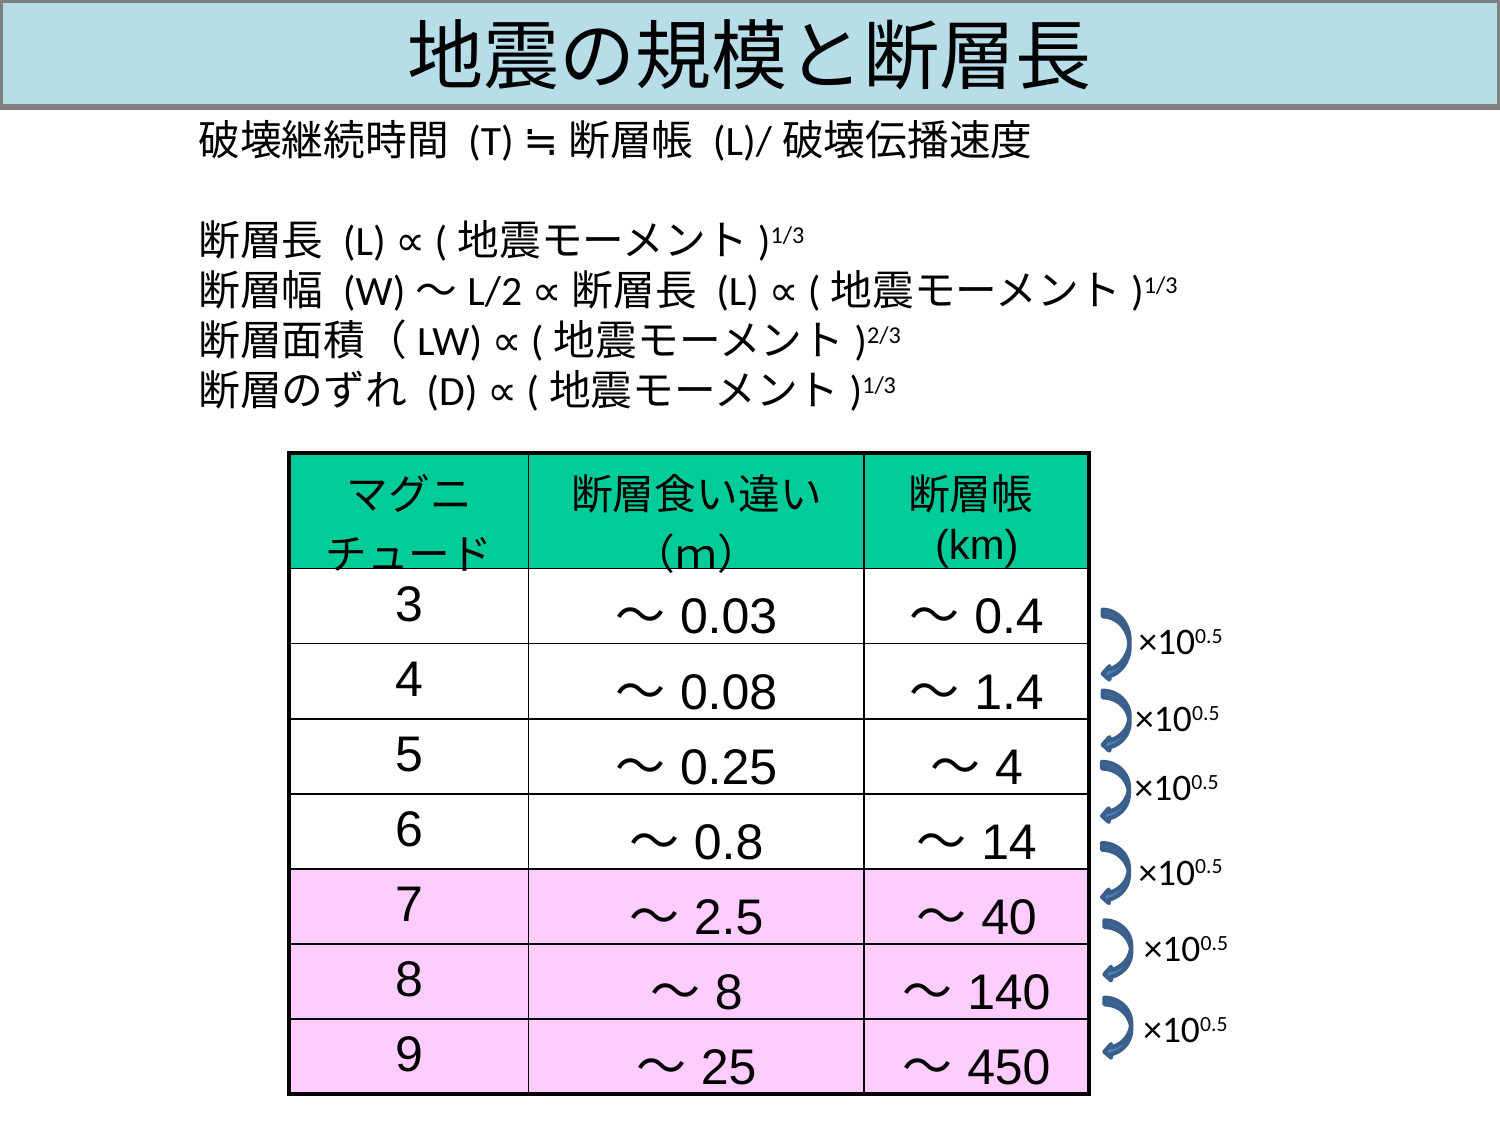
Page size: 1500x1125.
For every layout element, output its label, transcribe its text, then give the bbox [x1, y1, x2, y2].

table_cell ～4 [865, 720, 1087, 793]
table_cell ～0.4 [865, 569, 1087, 643]
table_cell 7 [291, 870, 528, 943]
table_cell ～40 [865, 870, 1087, 943]
table_cell 4 [291, 644, 528, 718]
table_cell 9 [291, 1020, 528, 1092]
table_header 断層食い違い（ｍ） [529, 455, 863, 568]
text_box [1099, 840, 1123, 863]
text_box [1099, 804, 1120, 824]
text_box [1102, 918, 1129, 983]
table_cell 8 [291, 945, 528, 1018]
table_header 断層帳(km) [865, 455, 1087, 568]
table_cell ～8 [529, 945, 863, 1018]
title 地震の規模と断層長 [0, 0, 1500, 107]
table_cell ～2.5 [529, 870, 863, 943]
table_cell 3 [291, 569, 528, 643]
table_cell ～14 [865, 795, 1087, 868]
text_box [1100, 732, 1120, 753]
text_box [1099, 759, 1119, 777]
table_cell 5 [291, 720, 528, 793]
text_box ×100.5 [1129, 916, 1290, 977]
table_cell ～25 [529, 1020, 863, 1092]
text_box ×100.5 [1119, 756, 1281, 816]
text_box [1100, 607, 1123, 631]
text_box ×100.5 [1123, 609, 1285, 670]
table_cell ～140 [865, 945, 1087, 1018]
text_box [1099, 880, 1123, 905]
text_box [1102, 1029, 1128, 1060]
text_box ×100.5 [1123, 840, 1285, 901]
text_box ×100.5 [1120, 686, 1281, 747]
table_cell ～0.25 [529, 720, 863, 793]
table_cell ～0.03 [529, 569, 863, 643]
table_cell 6 [291, 795, 528, 868]
text_box [1100, 688, 1120, 707]
table_cell ～0.08 [529, 644, 863, 718]
table_cell ～450 [865, 1020, 1087, 1092]
table_header マグニチュード [291, 455, 528, 568]
table_cell ～0.8 [529, 795, 863, 868]
text_box ×100.5 [1128, 997, 1290, 1058]
table_cell ～1.4 [865, 644, 1087, 718]
text_box 破壊継続時間 (T) ≒断層帳 (L)/破壊伝播速度 断層長 (L) ∝ (地震モーメント)1/3 断層幅 (W)～L/2 ∝断層長 (L) ∝ (地震モーメント)1/3 断層面積（LW) ∝ (地震モーメント)2/3 断層のずれ (D) ∝ (地震モーメント)1/3 [183, 106, 1193, 472]
text_box [1102, 995, 1128, 1023]
text_box [1100, 656, 1123, 682]
